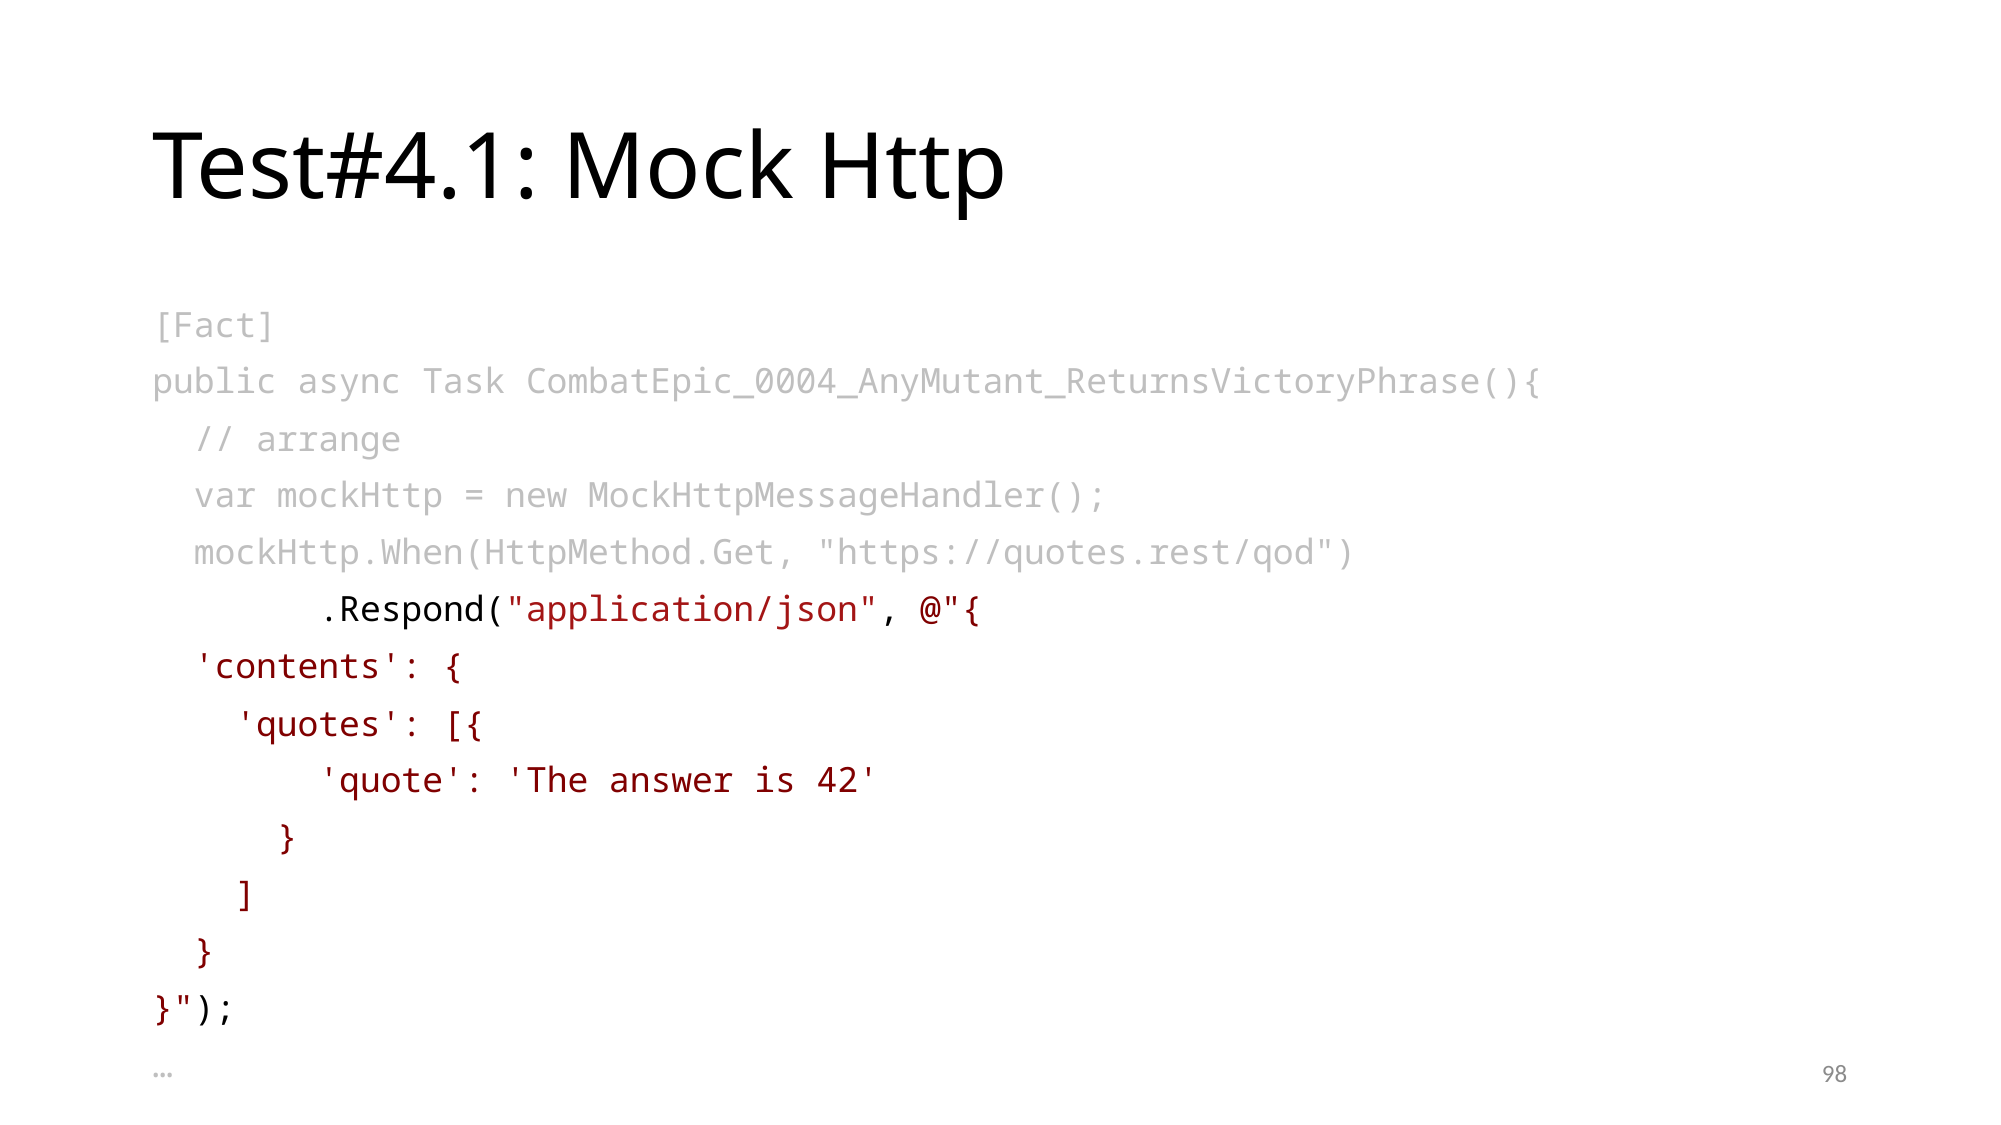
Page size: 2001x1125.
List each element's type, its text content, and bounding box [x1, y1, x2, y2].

list [Fact] public async Task CombatEpic_0004_AnyMutant_ReturnsVictoryPhrase(){ // arrange var mockHttp = new MockHttpMessageHandler(); mockHttp.When(HttpMethod.Get, "https://quotes.rest/qod") .Respond("application/json", @"{ 'contents': { 'quotes': [{ 'quote': 'The answer is 42' } ] } }"); … [137, 299, 1935, 1095]
slide_number 98 [1412, 1042, 1863, 1103]
title Test#4.1: Mock Http [137, 59, 1863, 278]
